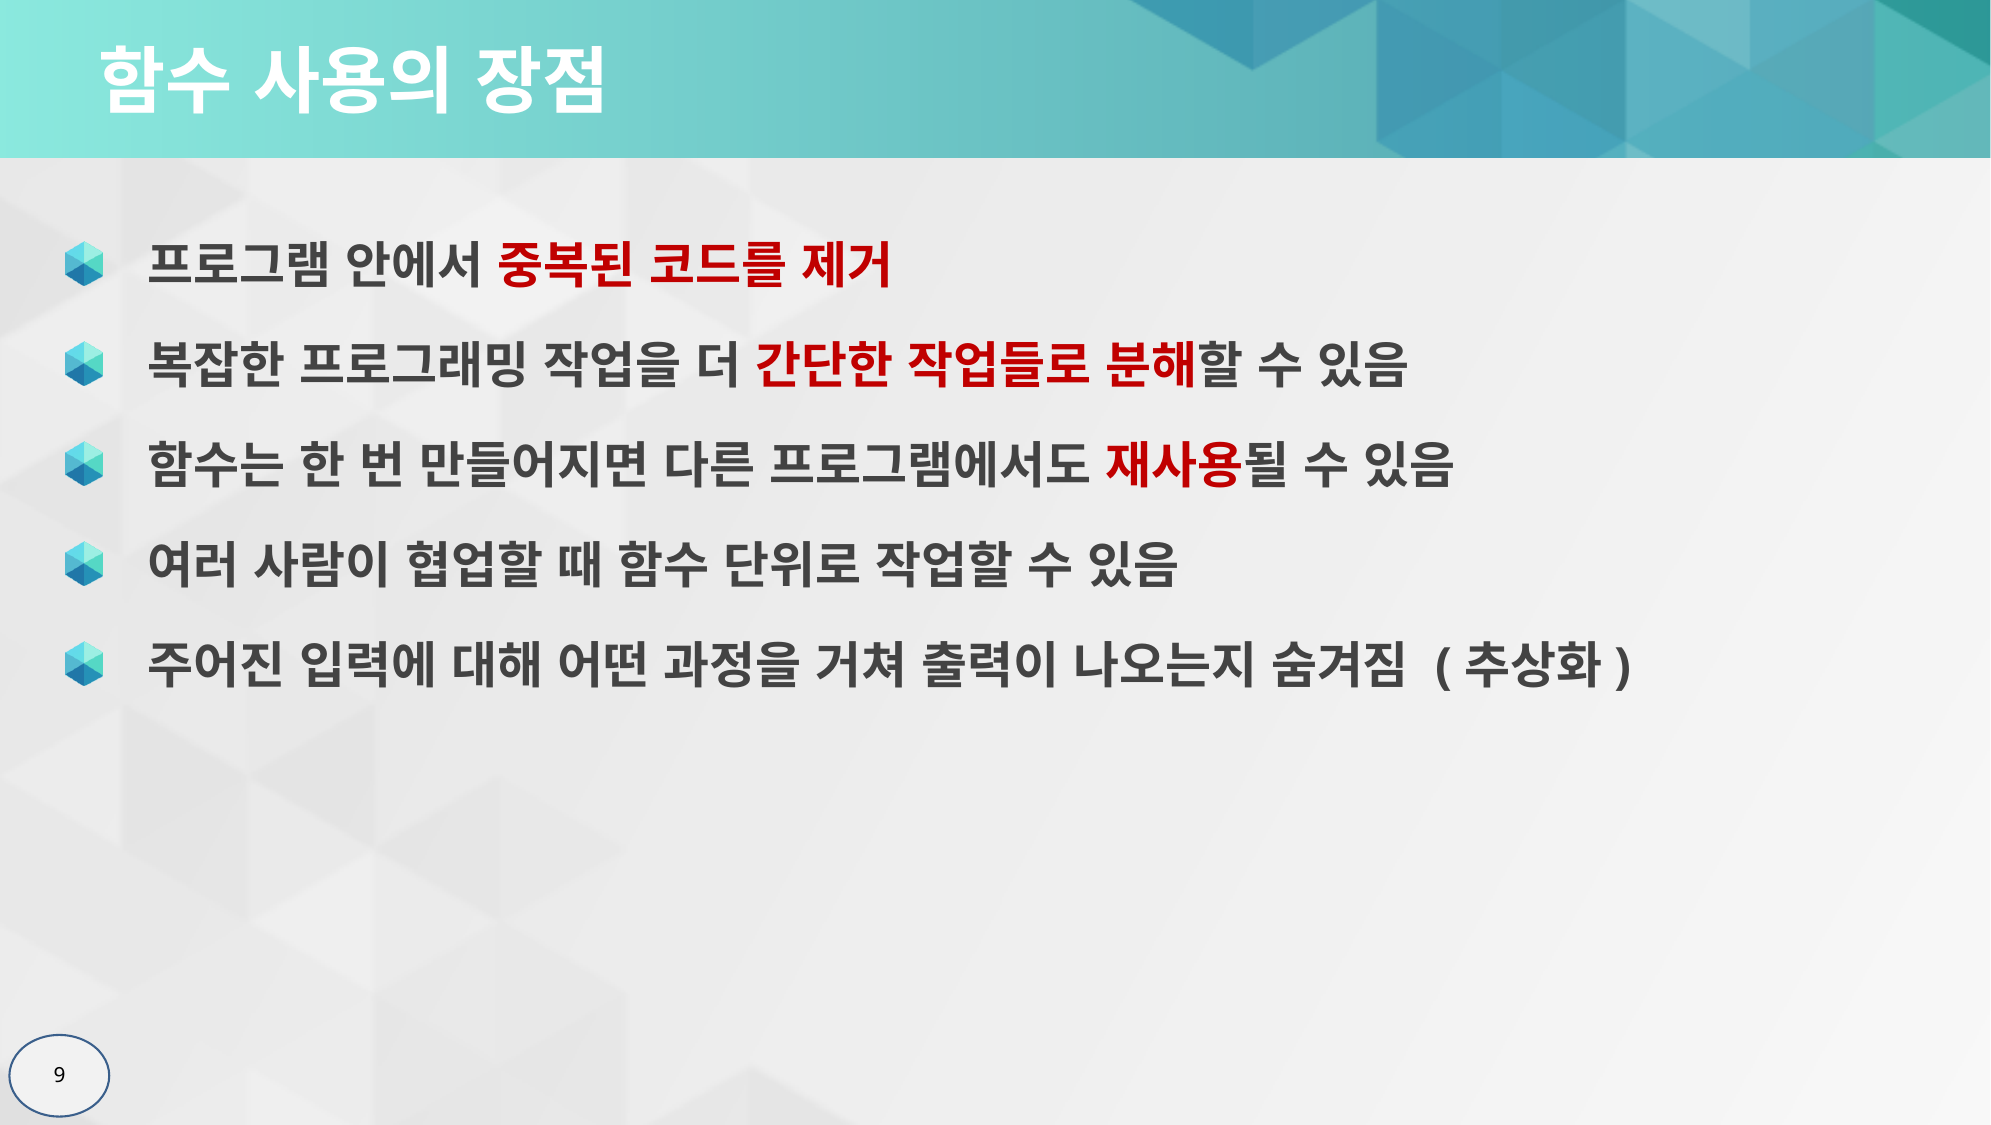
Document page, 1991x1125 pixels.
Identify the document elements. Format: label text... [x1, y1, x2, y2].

list 프로그램 안에서 중복된 코드를 제거 복잡한 프로그래밍 작업을 더 간단한 작업들로 분해할 수 있음 함수는 한 번 만들어지면 다른 프로그램에서도 재사용될 수 있음 여러 사람이 협업할 때 함수 단위로 작업할 수 있음 주어진 입력에 대해 어떤 과정을 거쳐 출력이 나오는지 숨겨짐 (추상화) [50, 196, 1929, 1079]
picture [0, 0, 1991, 1125]
title 함수 사용의 장점 [83, 0, 1681, 158]
